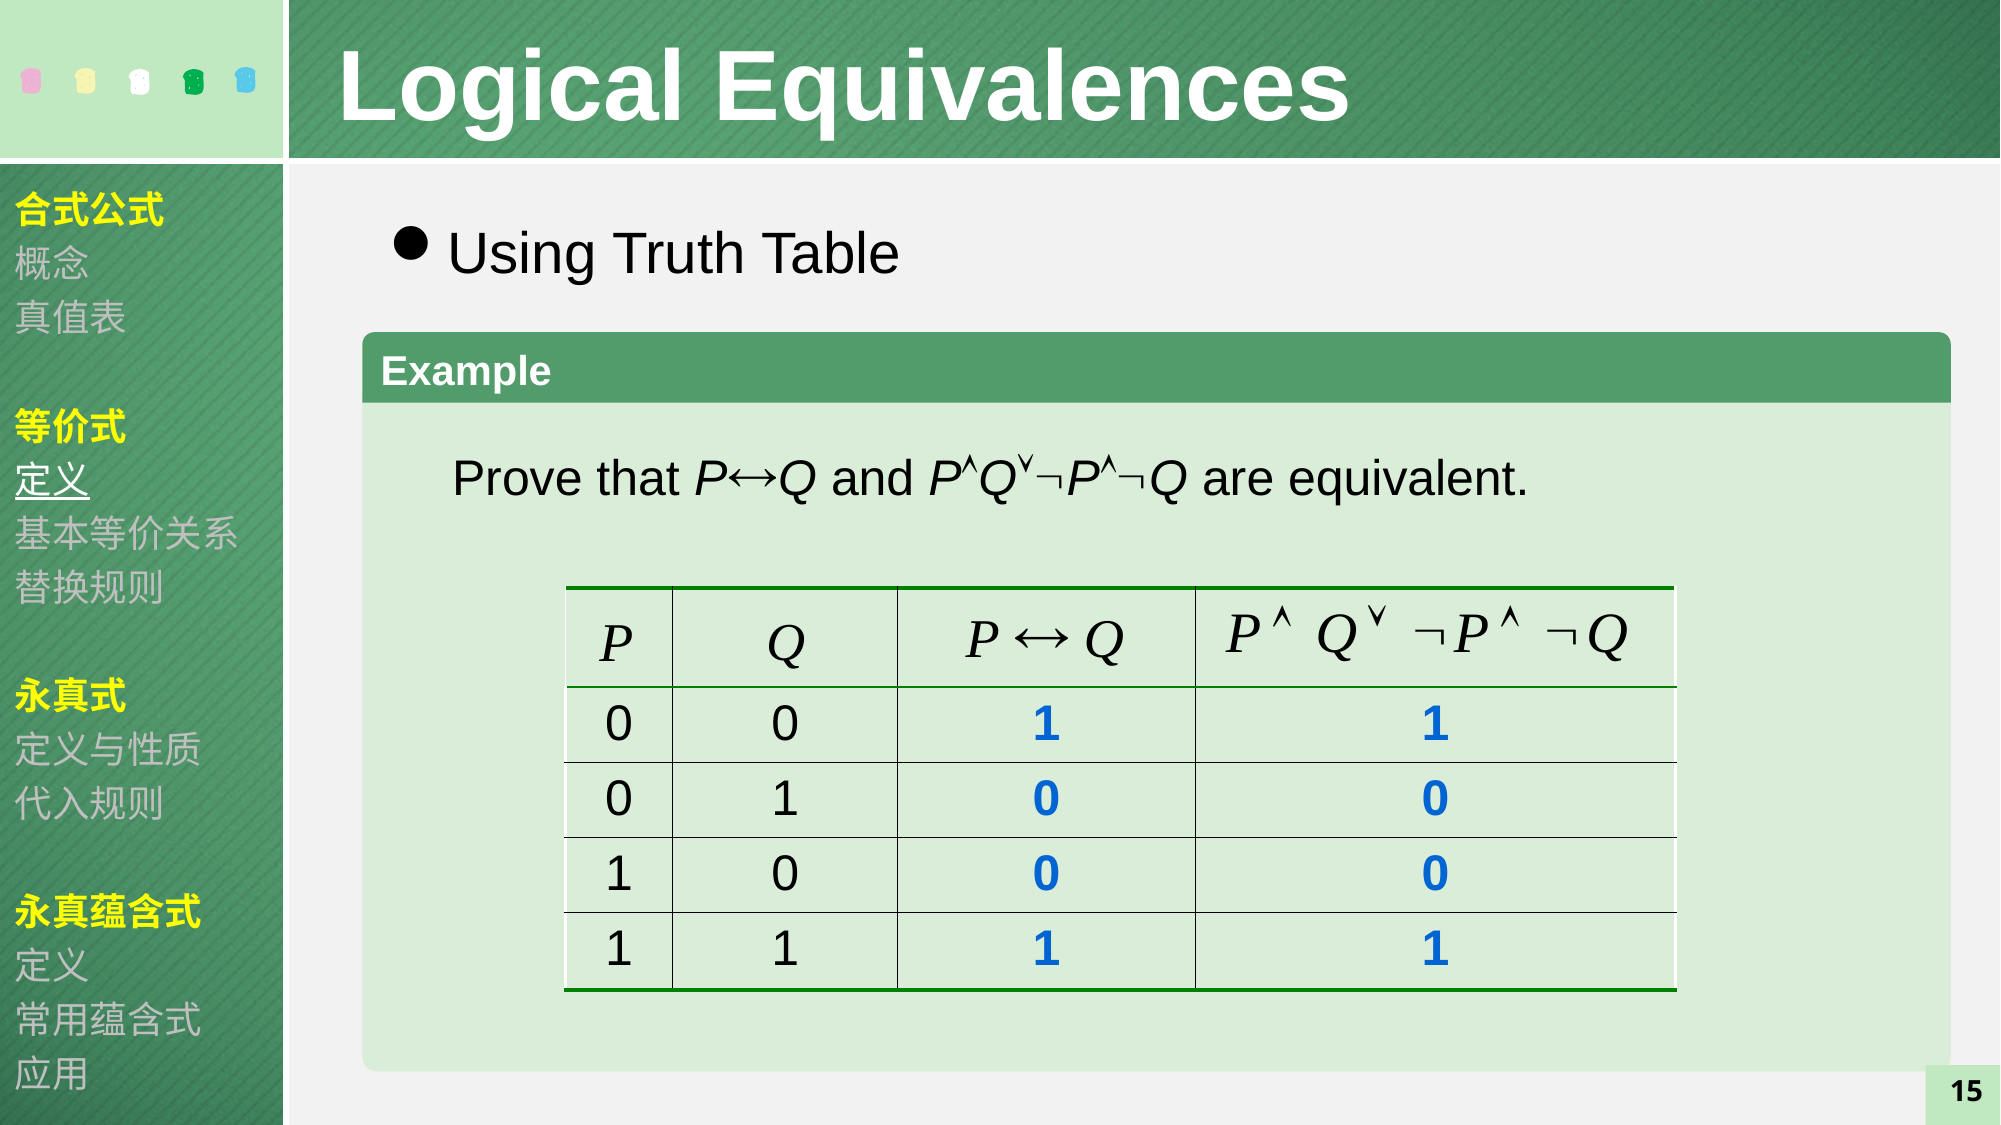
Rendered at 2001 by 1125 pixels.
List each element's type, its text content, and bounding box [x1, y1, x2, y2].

picture [1215, 599, 1641, 676]
table_header [566, 590, 672, 686]
table_cell 1 [567, 913, 672, 988]
table_cell 1 [898, 913, 1195, 988]
text_box 合式公式 概念 真值表 等价式 定义 基本等价关系 替换规则 永真式 定义与性质 代入规则 永真蕴含式 定义 常用蕴含式 应用 [0, 170, 277, 1103]
table_cell 1 [1196, 688, 1674, 762]
table_cell 0 [898, 763, 1195, 837]
table_header [898, 590, 1195, 686]
table_cell 1 [1196, 913, 1674, 988]
picture [589, 611, 645, 671]
picture [759, 611, 814, 683]
text_box [361, 404, 1952, 1073]
table_cell 1 [673, 913, 897, 988]
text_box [19, 65, 258, 95]
text_box Prove that PQ and PQPQ are equivalent. [362, 438, 1747, 513]
table_header [1196, 590, 1674, 686]
table_cell 0 [1196, 763, 1674, 837]
picture [0, 164, 283, 1125]
slide_number 15 [1925, 1065, 2000, 1125]
table_cell 0 [1196, 838, 1674, 912]
table_cell 0 [673, 838, 897, 912]
text_box Example [361, 331, 1952, 404]
text_box Logical Equivalences [322, 12, 2000, 148]
picture [955, 607, 1133, 681]
table_cell 0 [567, 688, 672, 762]
table_header [673, 590, 897, 686]
table_cell 1 [673, 763, 897, 837]
table_cell 0 [567, 763, 672, 837]
table_cell 1 [898, 688, 1195, 762]
table_cell 0 [673, 688, 897, 762]
table_cell 1 [567, 838, 672, 912]
picture [289, 0, 2000, 158]
table_cell 0 [898, 838, 1195, 912]
